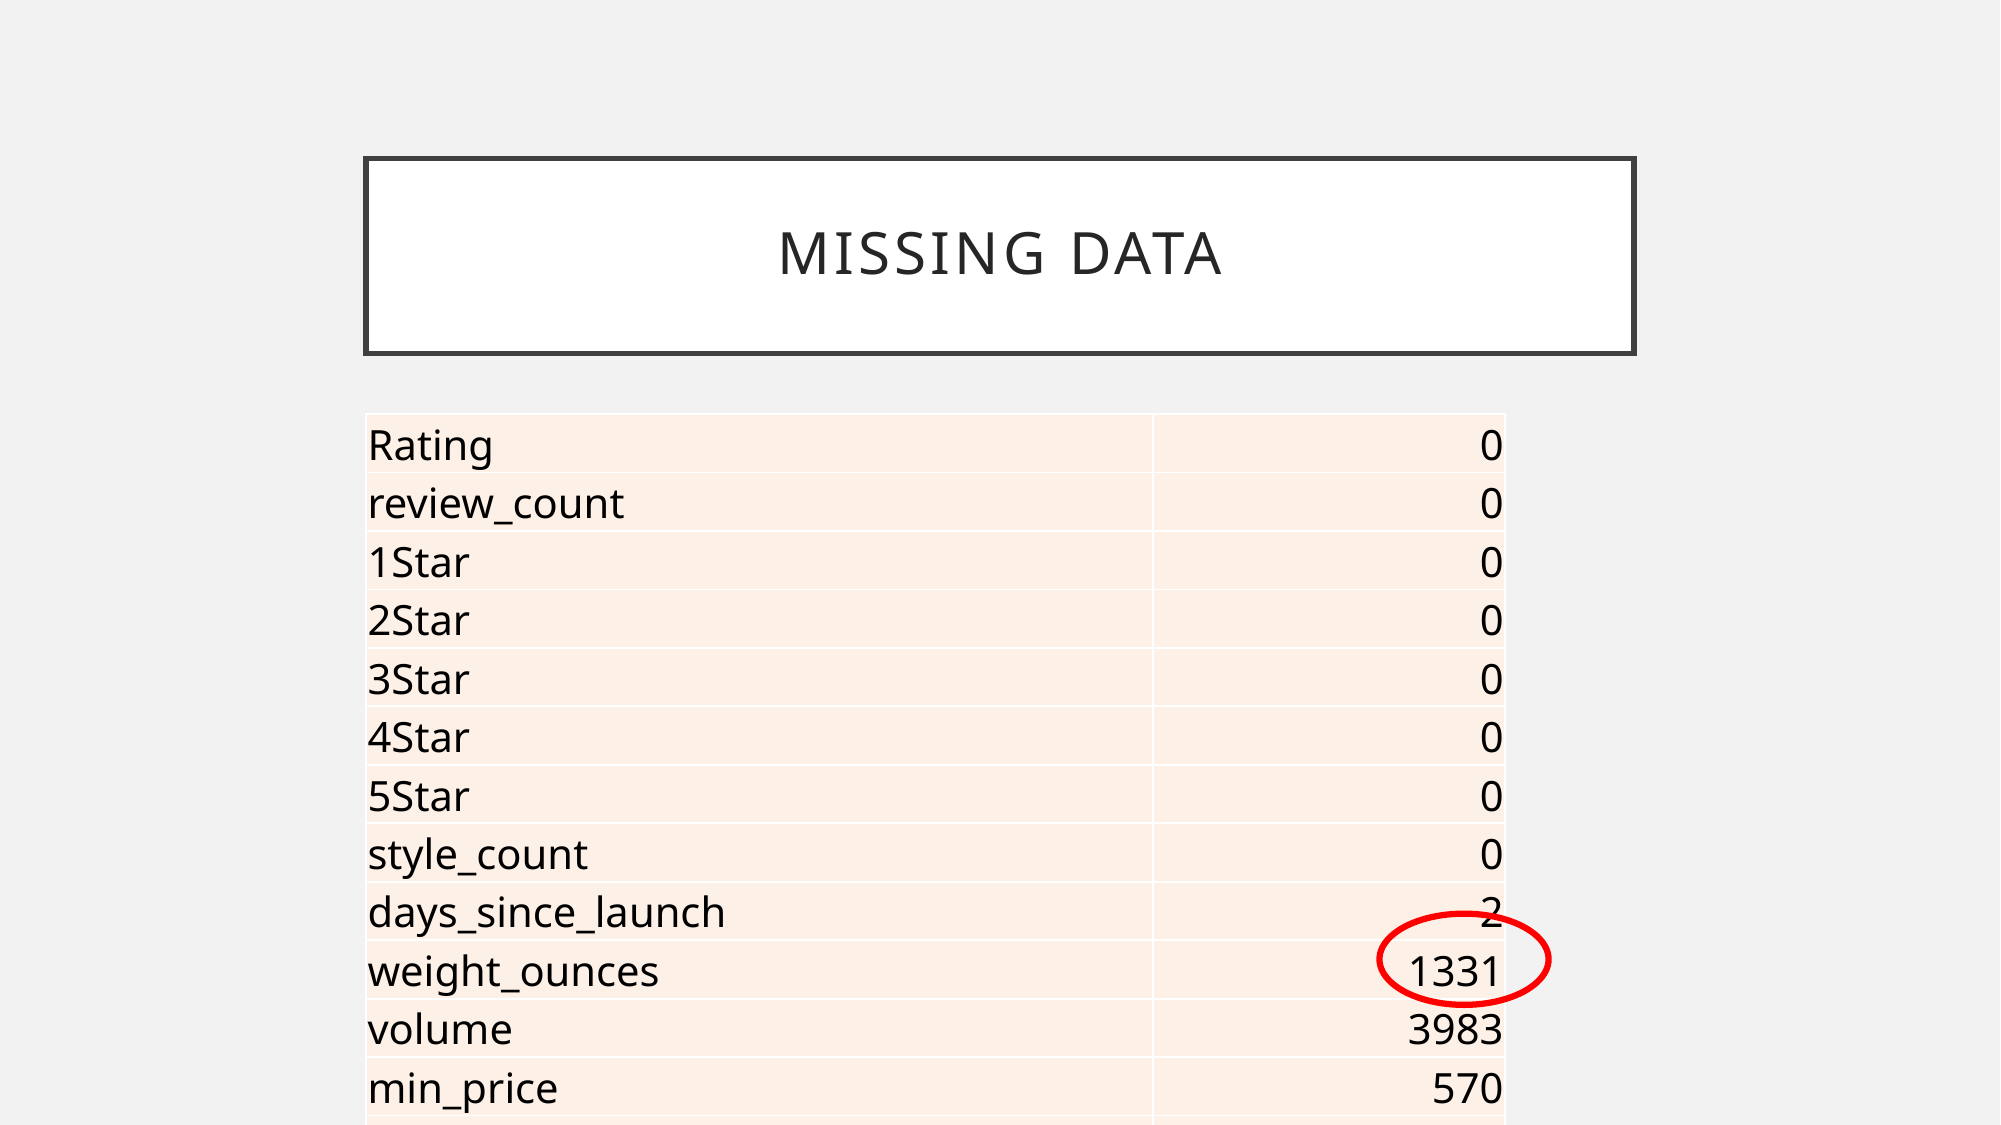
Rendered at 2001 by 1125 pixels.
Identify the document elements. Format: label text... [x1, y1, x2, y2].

text_box [1378, 912, 1550, 1006]
table_cell 3983 [1154, 1000, 1504, 1056]
table_header Rating [367, 415, 1152, 472]
table_cell 0 [1154, 1116, 1504, 1125]
title Missing data [363, 156, 1637, 356]
table_cell 0 [1154, 707, 1504, 764]
table_cell 2Star [367, 590, 1152, 647]
table_cell 0 [1154, 824, 1504, 881]
table_cell 2 [1154, 883, 1504, 939]
table_cell 0 [1154, 590, 1504, 647]
table_cell 0 [1154, 766, 1504, 822]
table_cell weight_ounces [367, 941, 1152, 998]
table_cell min_price [367, 1058, 1152, 1115]
table_cell 0 [1154, 532, 1504, 589]
table_cell style_count [367, 824, 1152, 881]
table_header 0 [1154, 415, 1504, 472]
table_cell volume [367, 1000, 1152, 1056]
table_cell 1Star [367, 532, 1152, 589]
table_cell 0 [1154, 473, 1504, 530]
table_cell 4Star [367, 707, 1152, 764]
table_cell days_since_launch [367, 883, 1152, 939]
table_cell 1331 [1154, 941, 1413, 998]
table_cell 570 [1154, 1058, 1504, 1115]
table_cell 5Star [367, 766, 1152, 822]
table_cell amazon_rank [367, 1116, 1152, 1125]
table_cell 0 [1154, 649, 1504, 705]
table_cell review_count [367, 473, 1152, 530]
table_cell 3Star [367, 649, 1152, 705]
